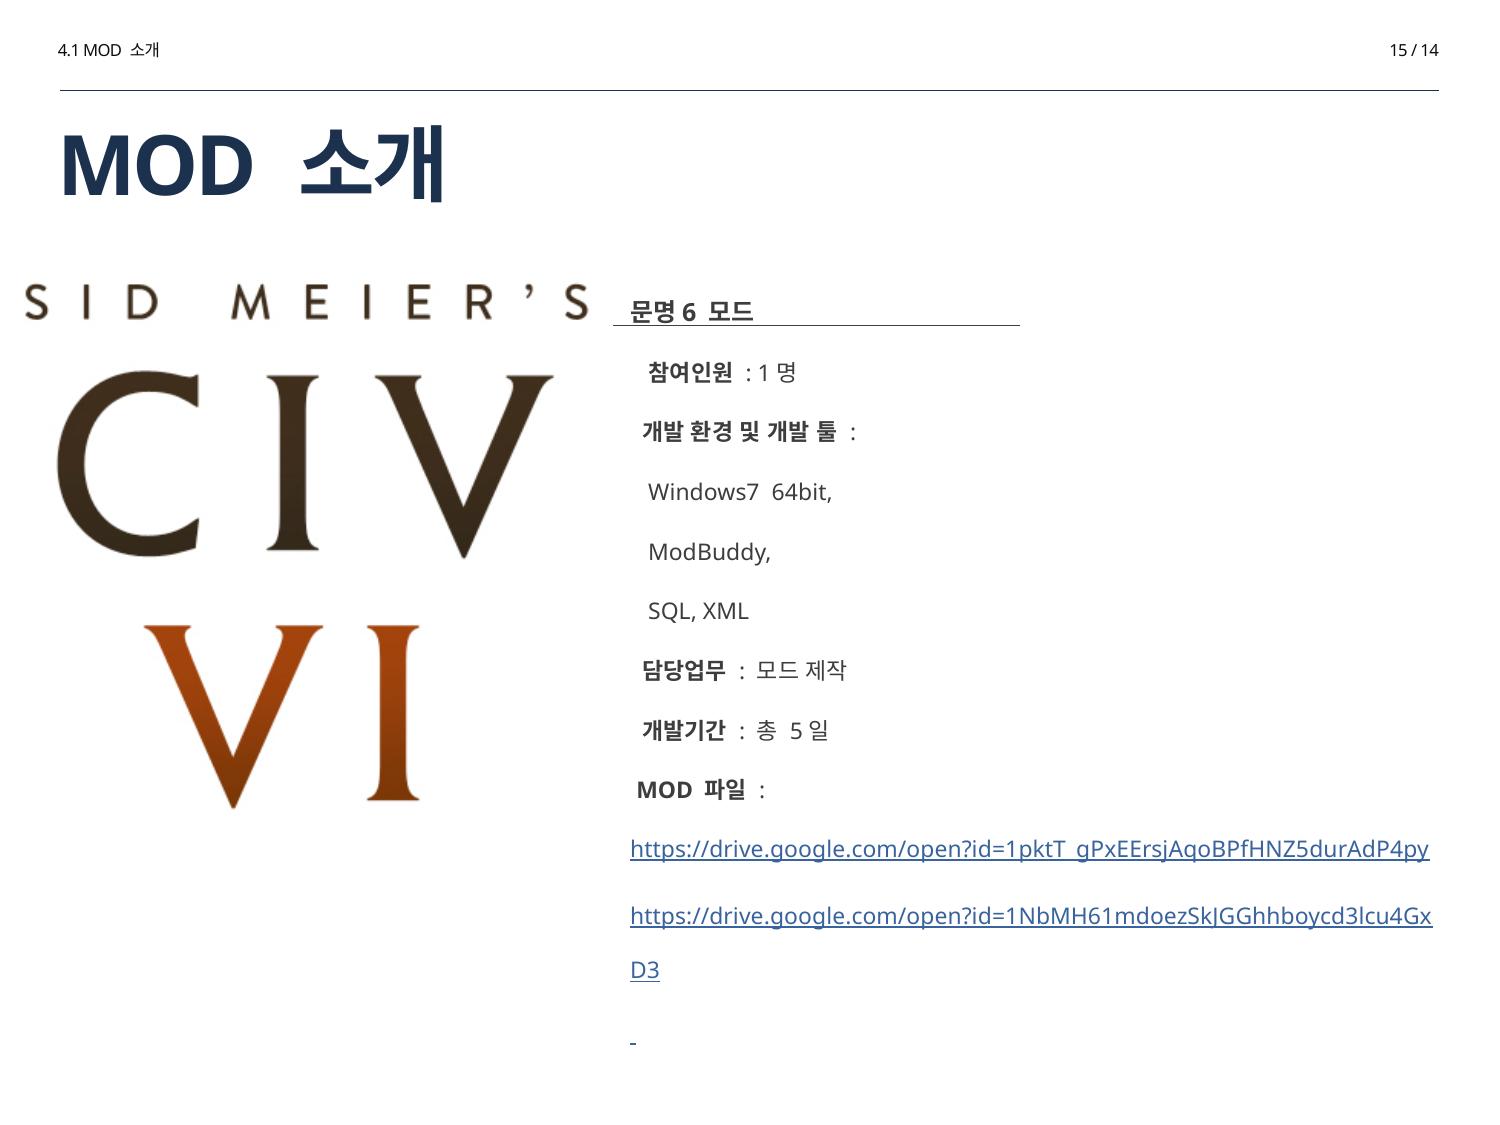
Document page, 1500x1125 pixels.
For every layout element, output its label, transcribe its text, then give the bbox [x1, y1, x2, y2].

text_box 문명6 모드 참여인원 : 1명 개발 환경 및 개발 툴 : Windows7 64bit, ModBuddy, SQL, XML 담당업무 : 모드 제작 개발기간 : 총 5일 MOD 파일 : https://drive.google.com/open?id=1pktT_gPxEErsjAqoBPfHNZ5durAdP4py https://drive.google.com/open?id=1NbMH61mdoezSkJGGhhboycd3lcu4GxD3 [615, 273, 1465, 1019]
title MOD 소개 [42, 114, 1190, 211]
text_box 4.1 MOD 소개 [43, 31, 303, 67]
picture [0, 254, 613, 868]
text_box 15 / 14 [1193, 32, 1454, 70]
